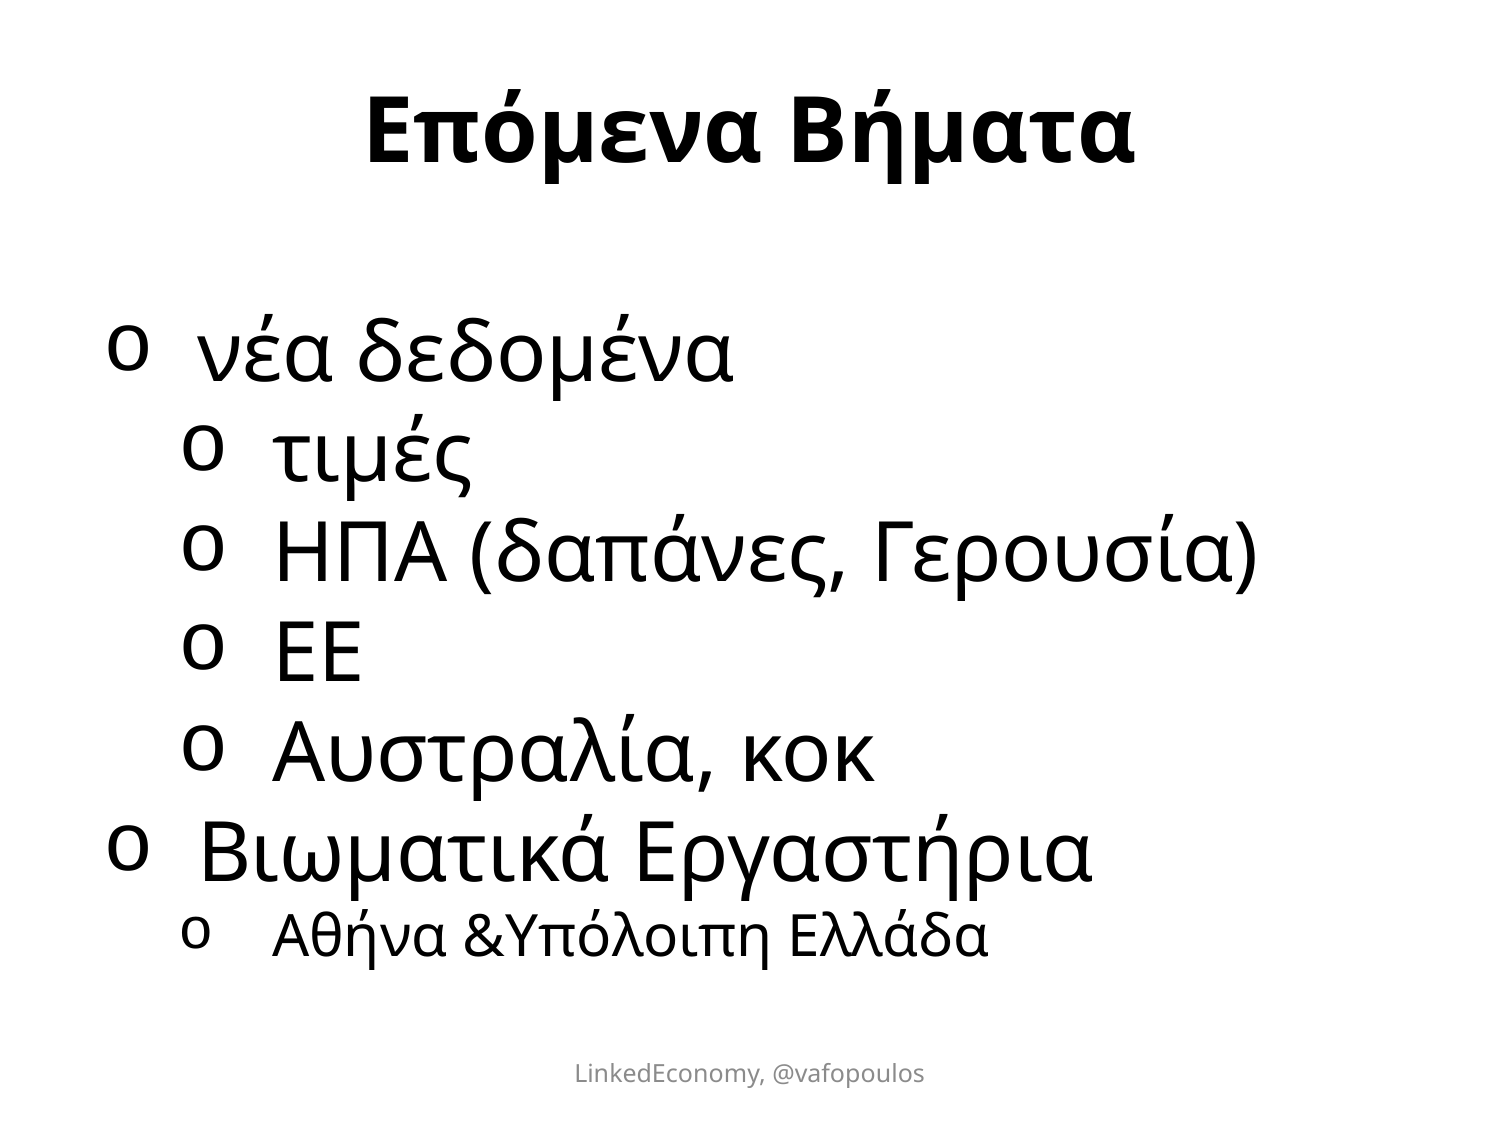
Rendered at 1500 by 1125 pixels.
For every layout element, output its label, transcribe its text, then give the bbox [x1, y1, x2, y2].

text_box νέα δεδομένα τιμές ΗΠΑ (δαπάνες, Γερουσία) ΕΕ Αυστραλία, κοκ Βιωματικά Εργαστήρια Αθήνα &Υπόλοιπη Ελλάδα [88, 290, 1447, 929]
footer LinkedEconomy, @vafopoulos [512, 1042, 988, 1103]
title Επόμενα Βήματα [147, 66, 1353, 185]
